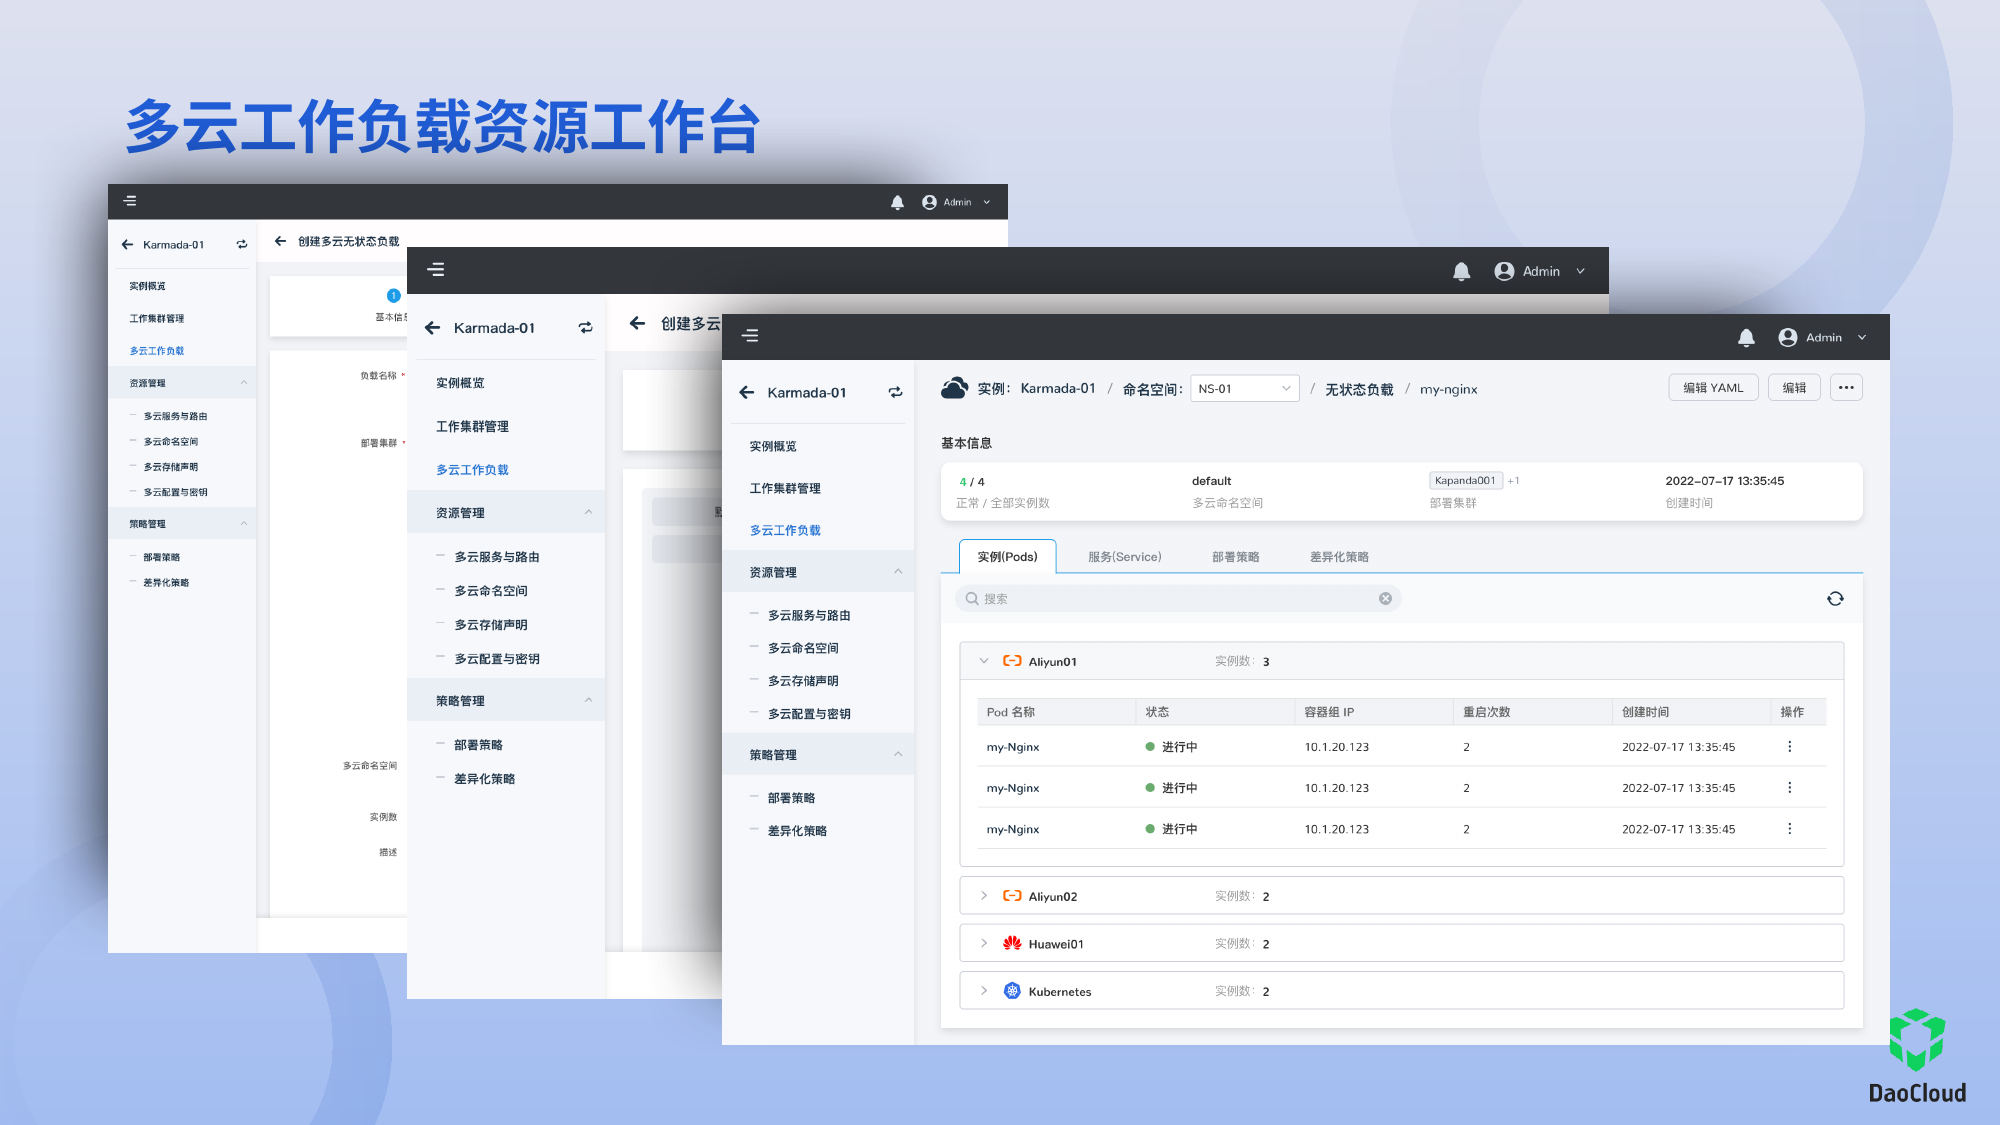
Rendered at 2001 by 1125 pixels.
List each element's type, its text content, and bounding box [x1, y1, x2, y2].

slide_number [1452, 1056, 1890, 1092]
title 多云工作负载资源工作台 [108, 0, 1890, 169]
picture [108, 184, 1973, 1111]
